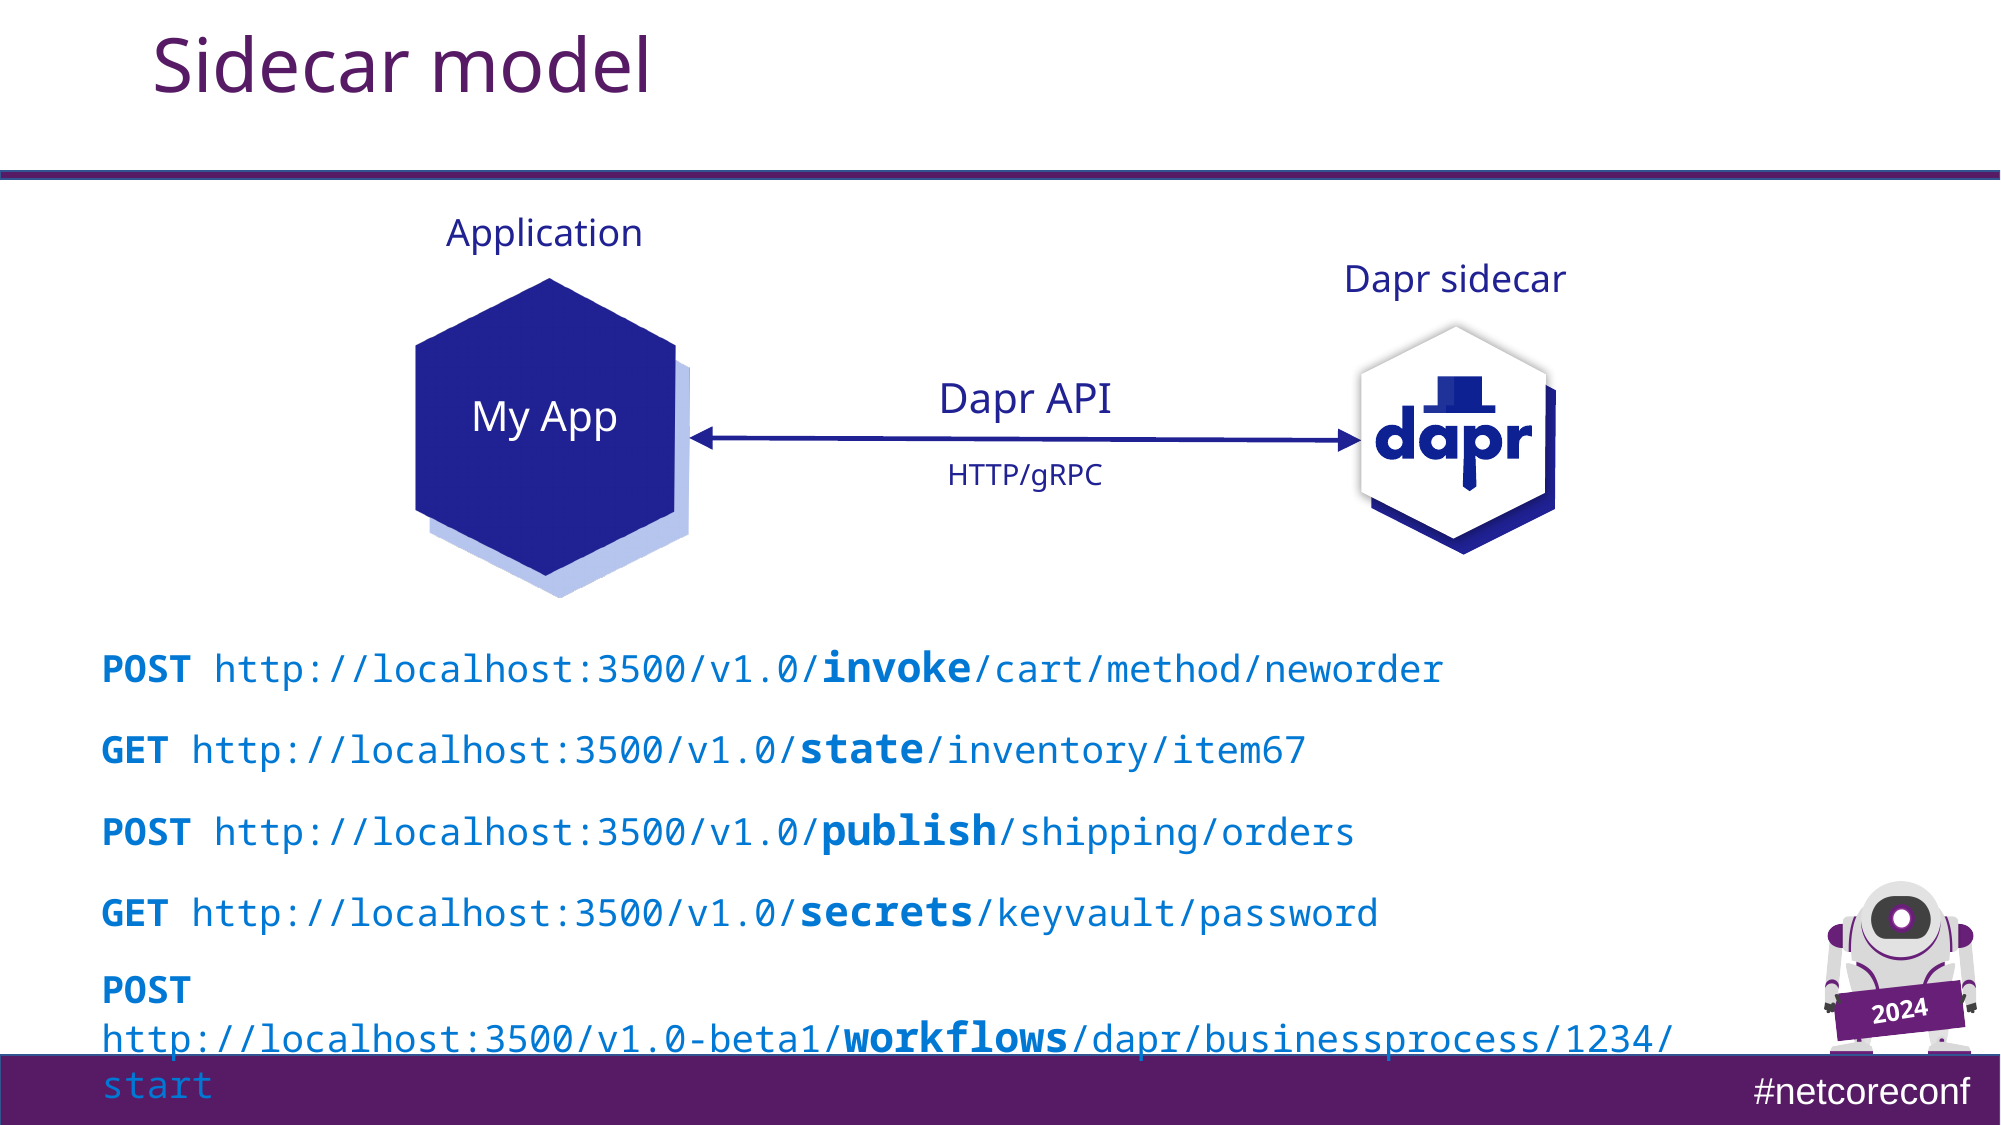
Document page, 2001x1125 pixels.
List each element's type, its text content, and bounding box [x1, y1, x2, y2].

text_box POST http://localhost:3500/v1.0/invoke/cart/method/neworder GET http://localhost:3500/v1.0/state/inventory/item67 POST http://localhost:3500/v1.0/publish/shipping/orders GET http://localhost:3500/v1.0/secrets/keyvault/password POST http://localhost:3500/v1.0-beta1/workflows/dapr/businessprocess/1234/start [86, 633, 1794, 1125]
text_box HTTP/gRPC [947, 456, 1104, 492]
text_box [415, 278, 690, 598]
text_box Dapr API [938, 371, 1113, 422]
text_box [689, 437, 1361, 441]
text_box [1361, 326, 1557, 555]
text_box Application [339, 201, 751, 262]
text_box Dapr sidecar [1249, 247, 1661, 308]
picture [1824, 881, 1977, 1054]
title Sidecar model [137, 20, 1863, 213]
